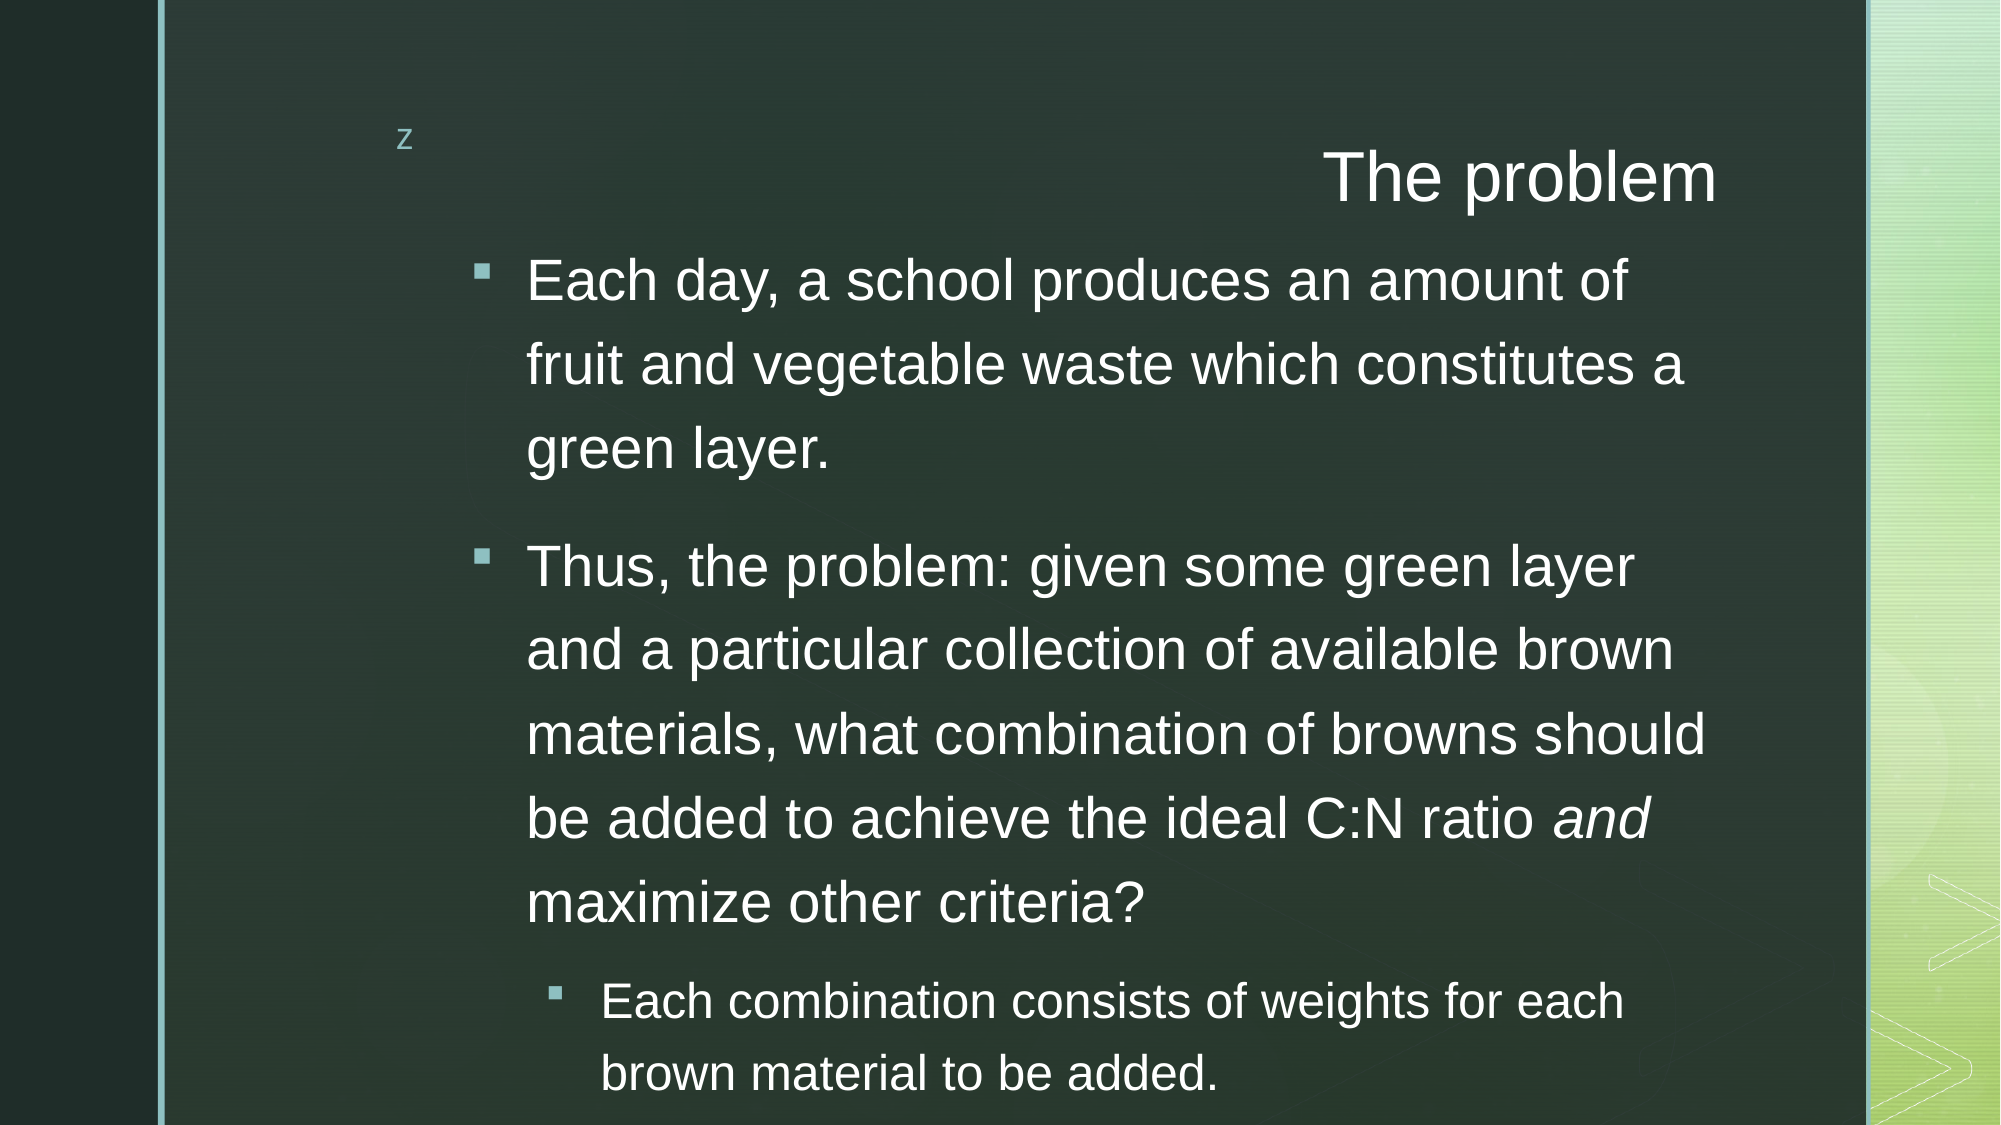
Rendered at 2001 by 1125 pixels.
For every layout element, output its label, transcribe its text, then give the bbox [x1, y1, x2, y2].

list Each day, a school produces an amount of fruit and vegetable waste which constitutes a green layer. Thus, the problem: given some green layer and a particular collection of available brown materials, what combination of browns should be added to achieve the ideal C:N ratio and maximize other criteria? Each combination consists of weights for each brown material to be added. [454, 336, 1734, 993]
picture [1871, 0, 2001, 1125]
title The problem [428, 132, 1734, 310]
